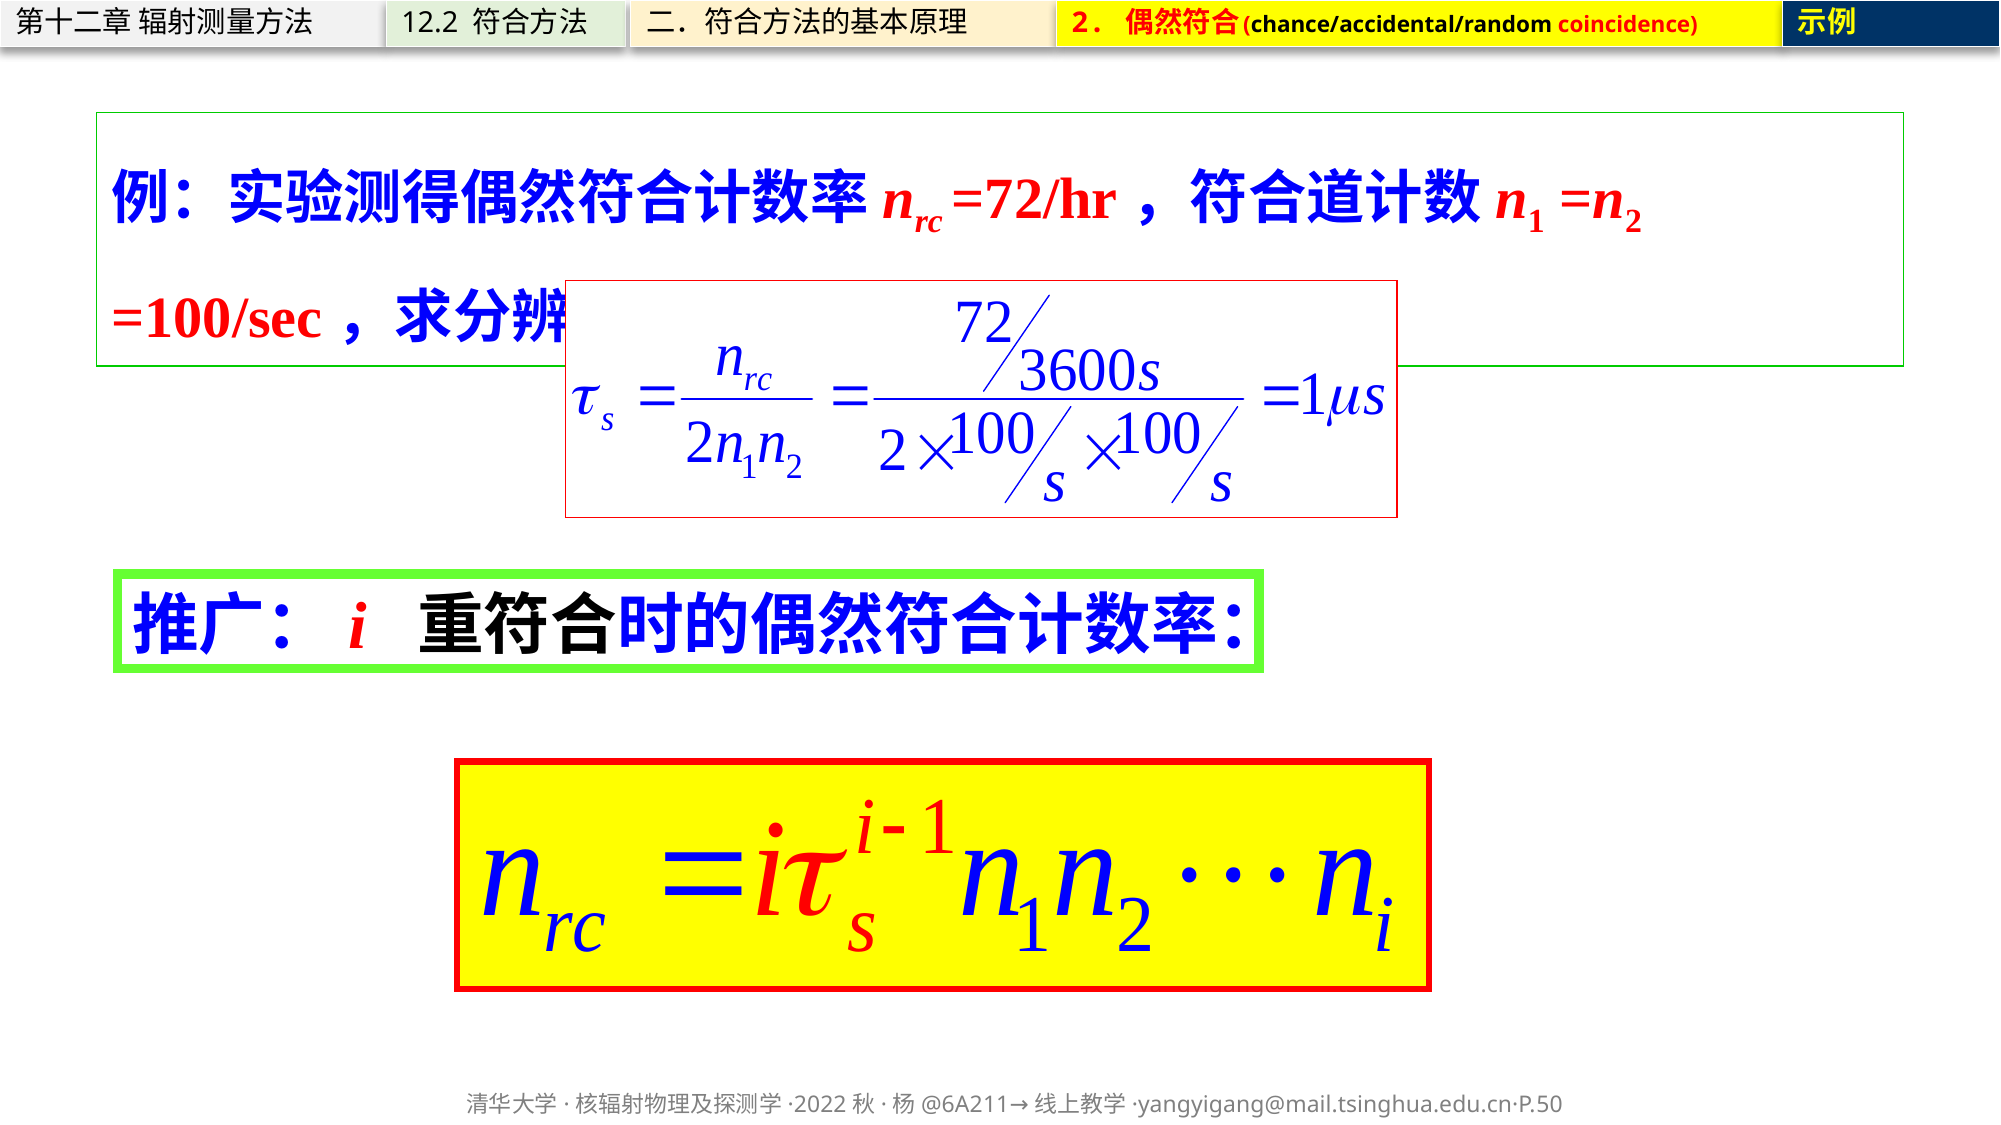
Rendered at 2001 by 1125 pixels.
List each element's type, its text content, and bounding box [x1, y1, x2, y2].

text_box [459, 764, 1427, 986]
list 二．符合方法的基本原理 [630, 0, 1056, 47]
text_box 推广：i 重符合时的偶然符合计数率： [117, 574, 1259, 669]
list 12.2 符合方法 [386, 0, 626, 47]
list 2. 偶然符合(chance/accidental/random coincidence) [1056, 0, 1782, 47]
text_box 例：实验测得偶然符合计数率nrc =72/hr，符合道计数n1 =n2 =100/sec，求分辨时间s 。 [96, 112, 1904, 367]
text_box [566, 281, 1396, 517]
text_box 示例 [1782, 0, 2000, 47]
list 第十二章 辐射测量方法 [0, 0, 385, 47]
